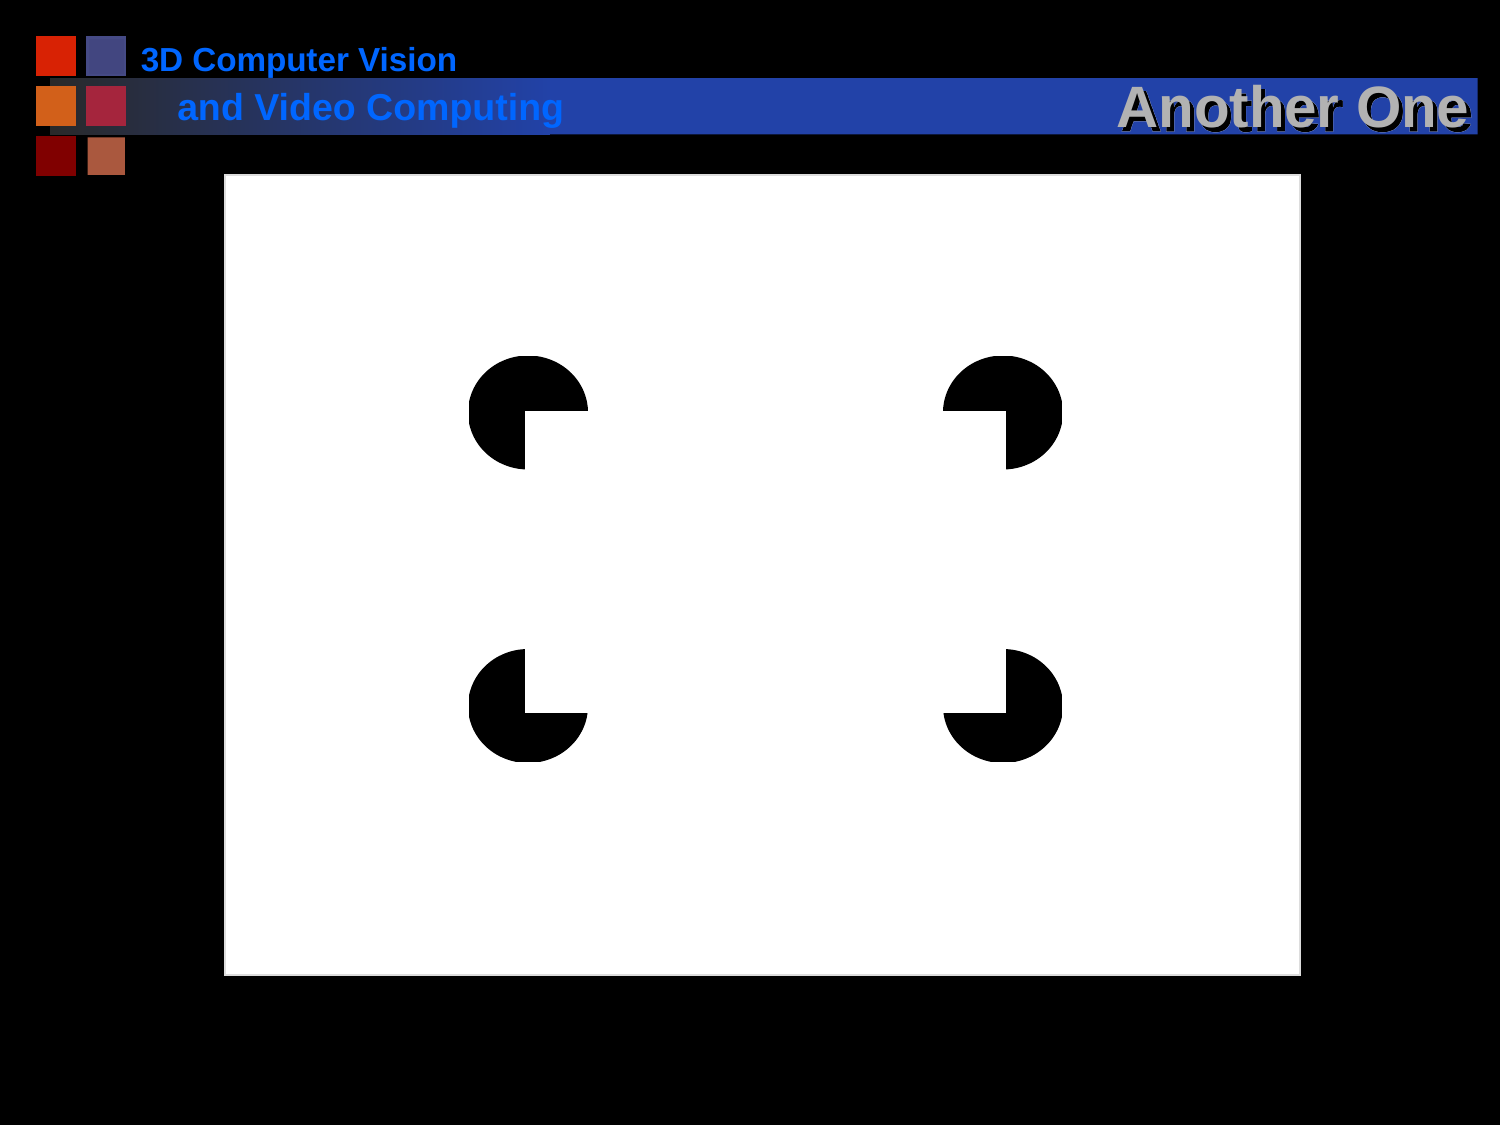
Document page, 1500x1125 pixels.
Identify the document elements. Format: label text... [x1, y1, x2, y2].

picture [462, 349, 1069, 769]
text_box [225, 174, 1300, 975]
title Another One [1072, 46, 1500, 148]
